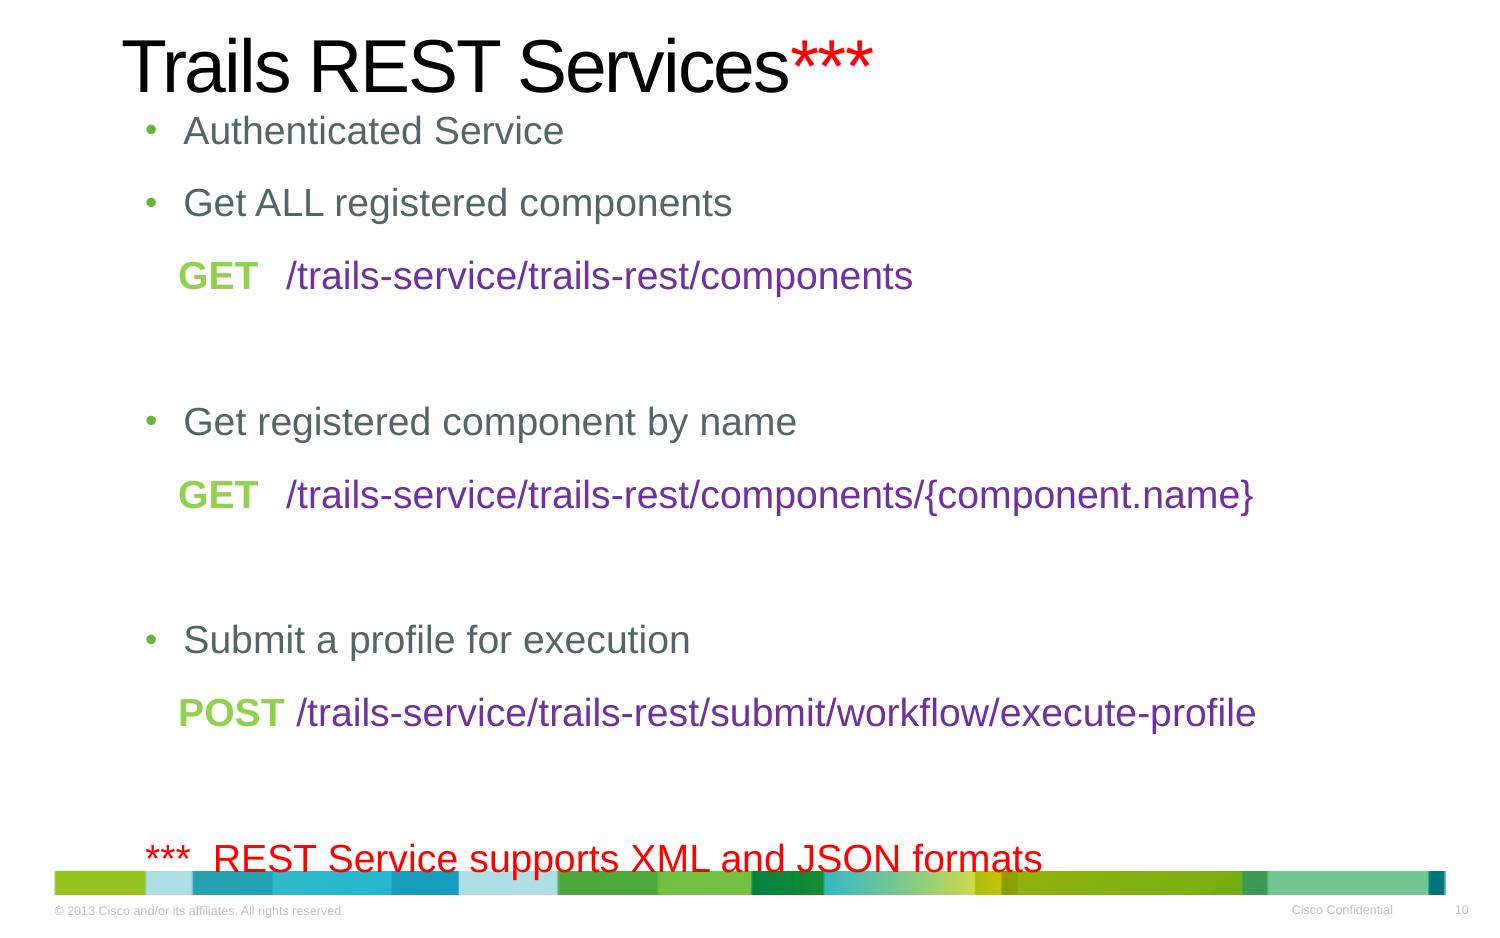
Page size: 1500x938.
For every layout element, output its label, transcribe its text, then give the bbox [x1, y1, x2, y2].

list Authenticated Service Get ALL registered components GET /trails-service/trails-rest/components Get registered component by name GET /trails-service/trails-rest/components/{component.name} Submit a profile for execution POST /trails-service/trails-rest/submit/workflow/execute-profile *** REST Service supports XML and JSON formats [130, 100, 1350, 889]
title Trails REST Services*** [107, 0, 1328, 115]
picture [54, 871, 1446, 895]
